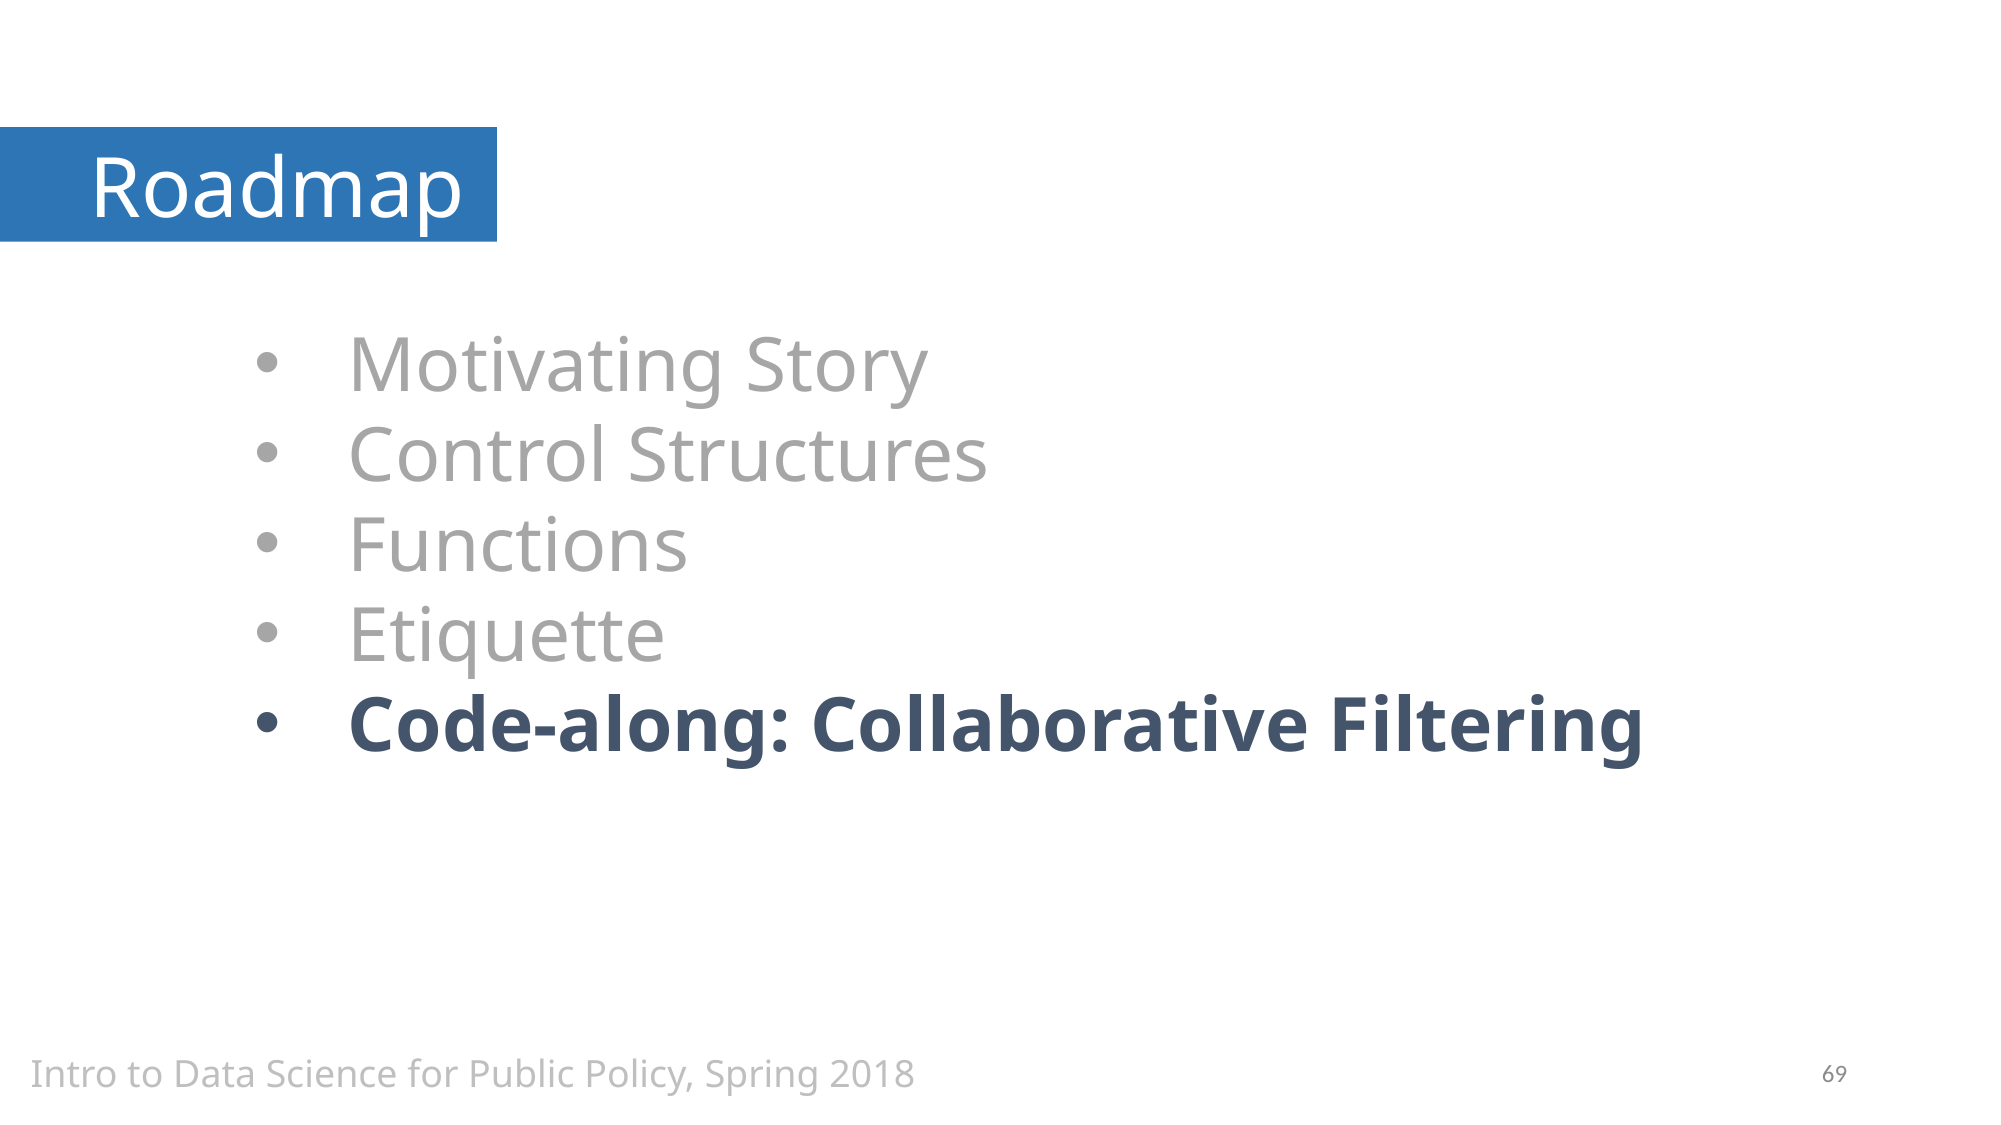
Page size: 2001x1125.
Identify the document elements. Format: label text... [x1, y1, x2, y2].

text_box Motivating Story Control Structures Functions Etiquette Code-along: Collaborative Filtering [239, 309, 1753, 955]
text_box Roadmap [0, 127, 497, 242]
slide_number 69 [1412, 1042, 1863, 1103]
text_box Intro to Data Science for Public Policy, Spring 2018 [15, 1042, 932, 1103]
